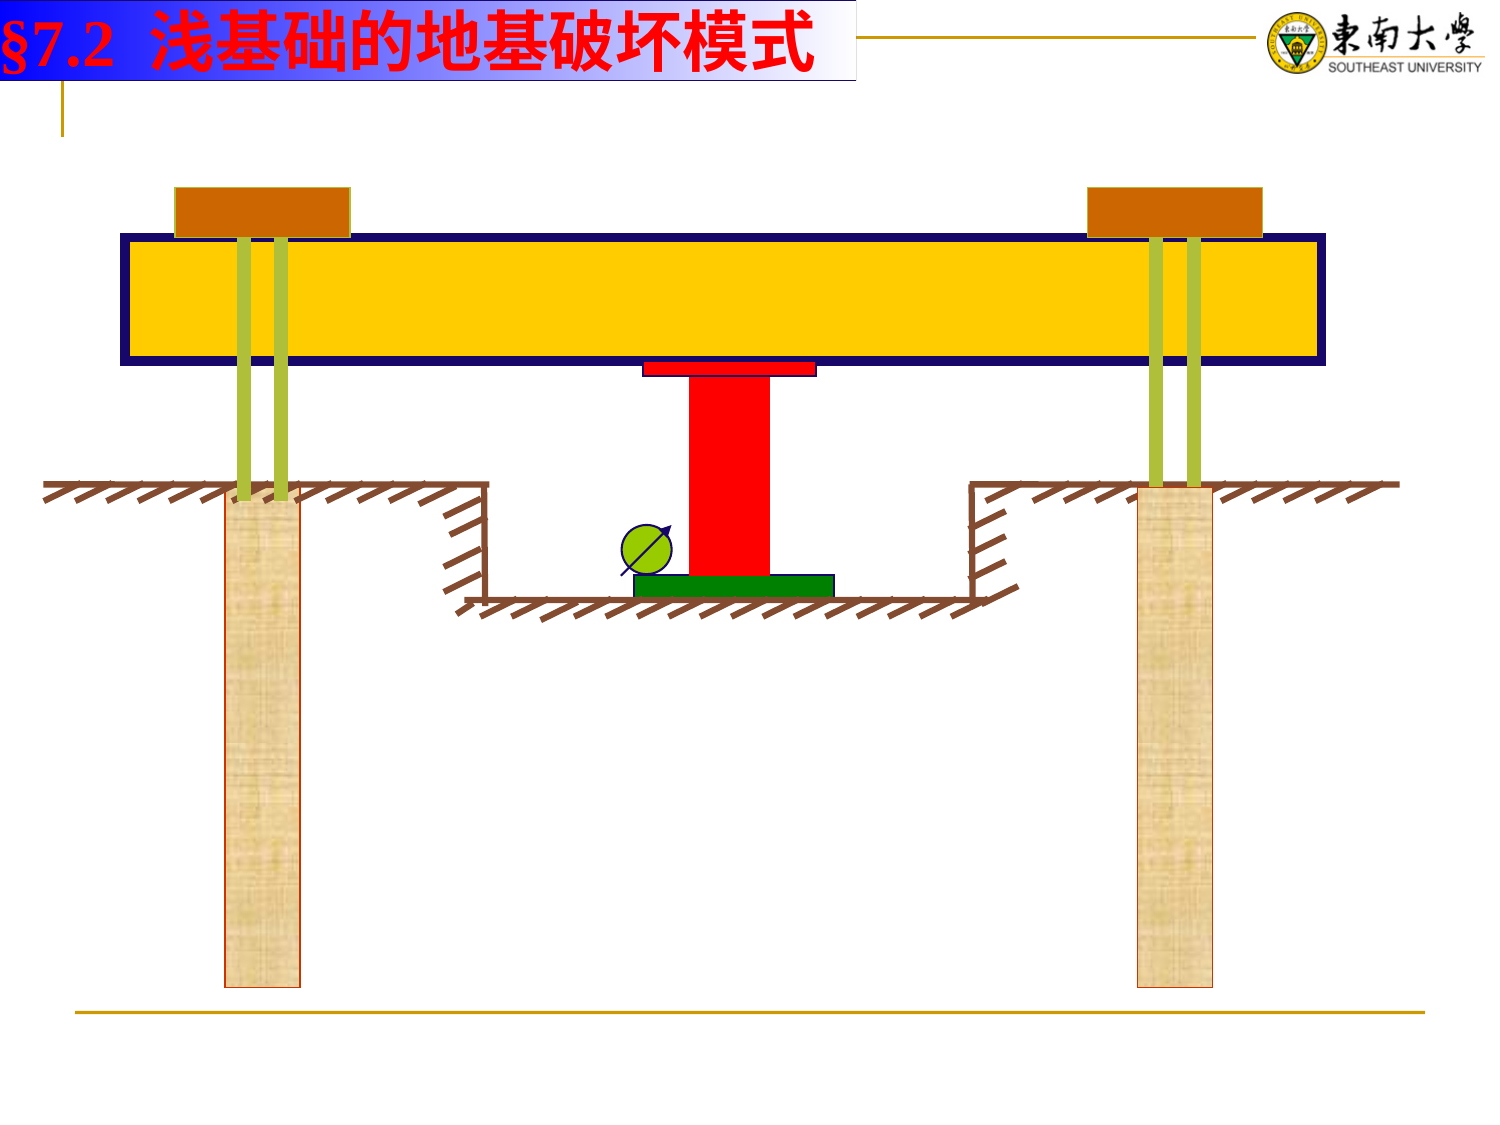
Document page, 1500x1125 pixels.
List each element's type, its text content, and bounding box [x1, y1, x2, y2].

text_box §7.2 浅基础的地基破坏模式 [0, 0, 857, 81]
text_box [1200, 237, 1322, 361]
text_box [288, 237, 1149, 361]
text_box [174, 187, 350, 238]
text_box [1087, 187, 1263, 238]
text_box [1149, 237, 1163, 482]
text_box [224, 627, 300, 988]
text_box [690, 377, 769, 482]
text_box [46, 484, 1397, 619]
text_box [125, 237, 237, 361]
picture [1256, 10, 1499, 79]
text_box [1163, 238, 1187, 361]
text_box [1187, 237, 1200, 482]
text_box [237, 237, 250, 482]
text_box [274, 237, 288, 482]
text_box [250, 238, 274, 361]
text_box [1137, 627, 1213, 988]
text_box [643, 360, 816, 377]
